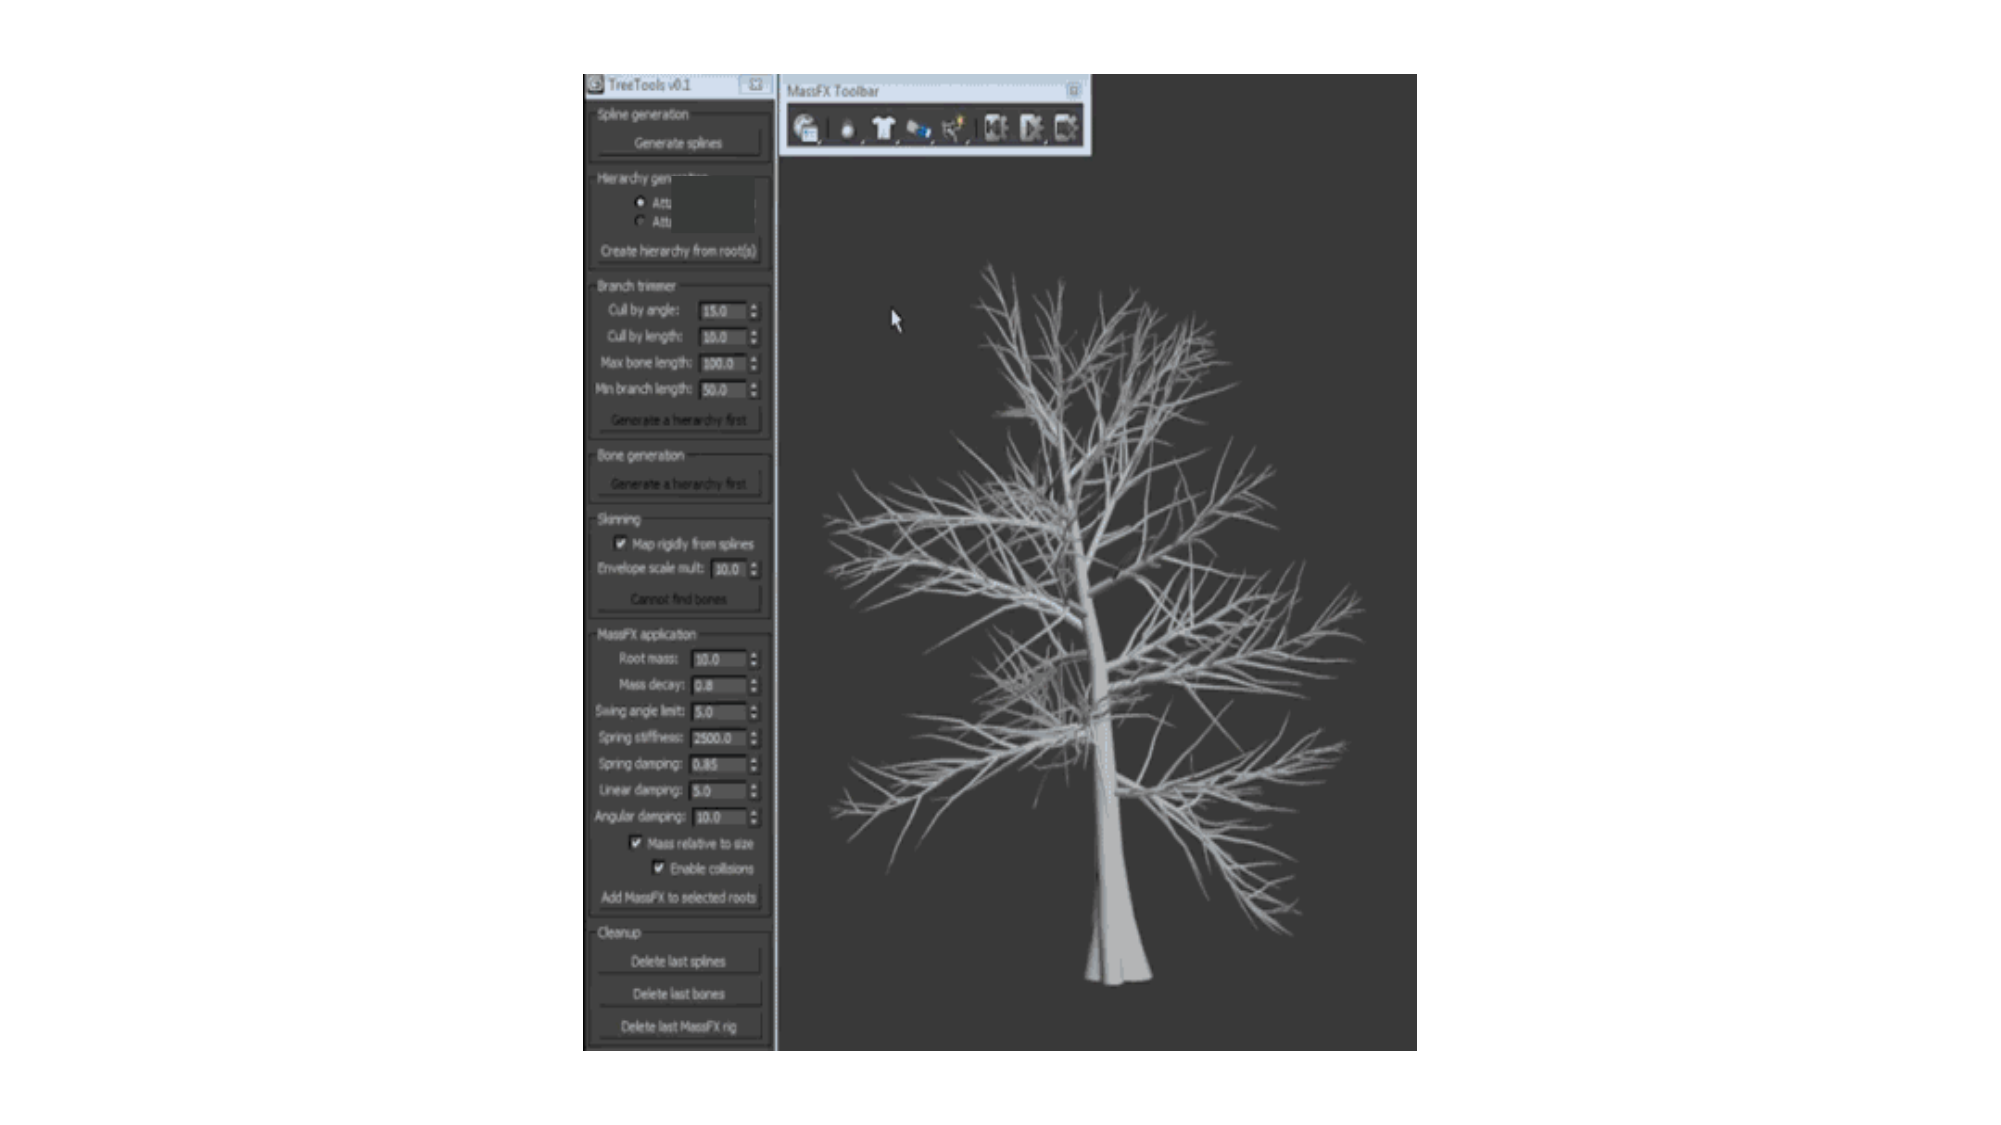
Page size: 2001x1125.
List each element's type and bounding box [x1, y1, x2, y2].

picture [583, 74, 1417, 1051]
